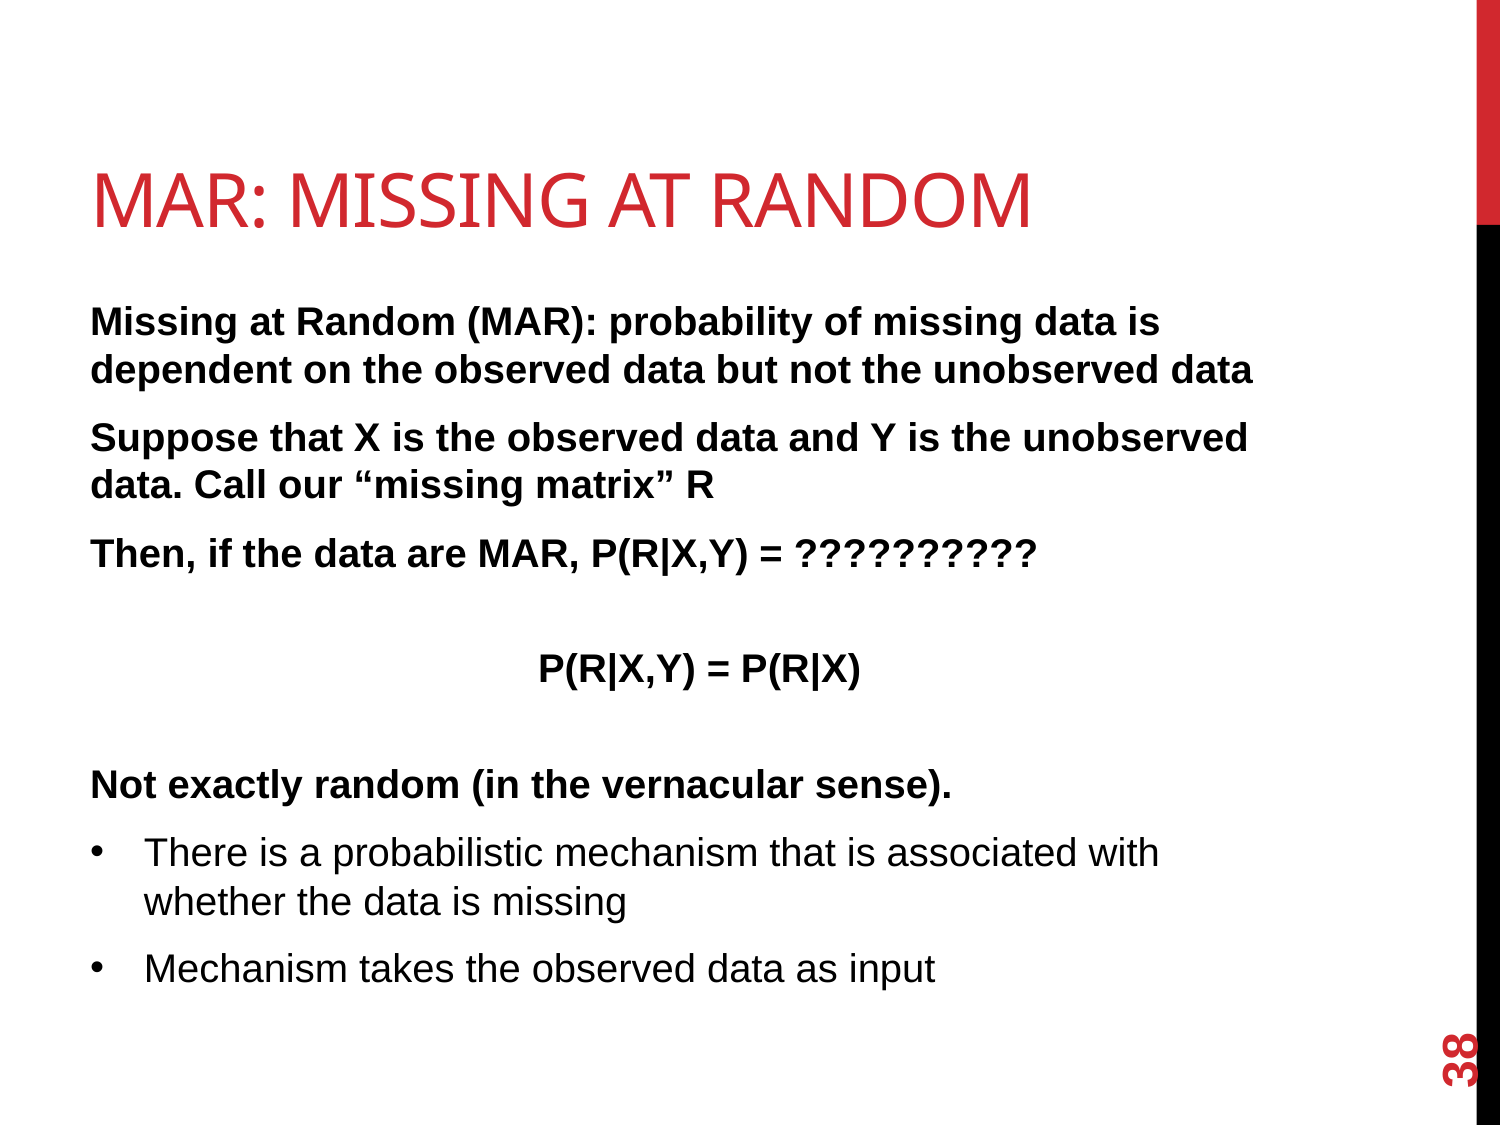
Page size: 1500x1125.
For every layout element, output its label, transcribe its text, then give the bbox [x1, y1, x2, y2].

slide_number 38 [1427, 887, 1488, 1104]
list Missing at Random (MAR): probability of missing data is dependent on the observed data but not the unobserved data Suppose that X is the observed data and Y is the unobserved data. Call our “missing matrix” R Then, if the data are MAR, P(R|X,Y) = ?????????? P(R|X,Y) = P(R|X) Not exactly random (in the vernacular sense). There is a probabilistic mechanism that is associated with whether the data is missing Mechanism takes the observed data as input [75, 287, 1325, 1005]
title MAR: Missing at Random [75, 25, 1269, 250]
